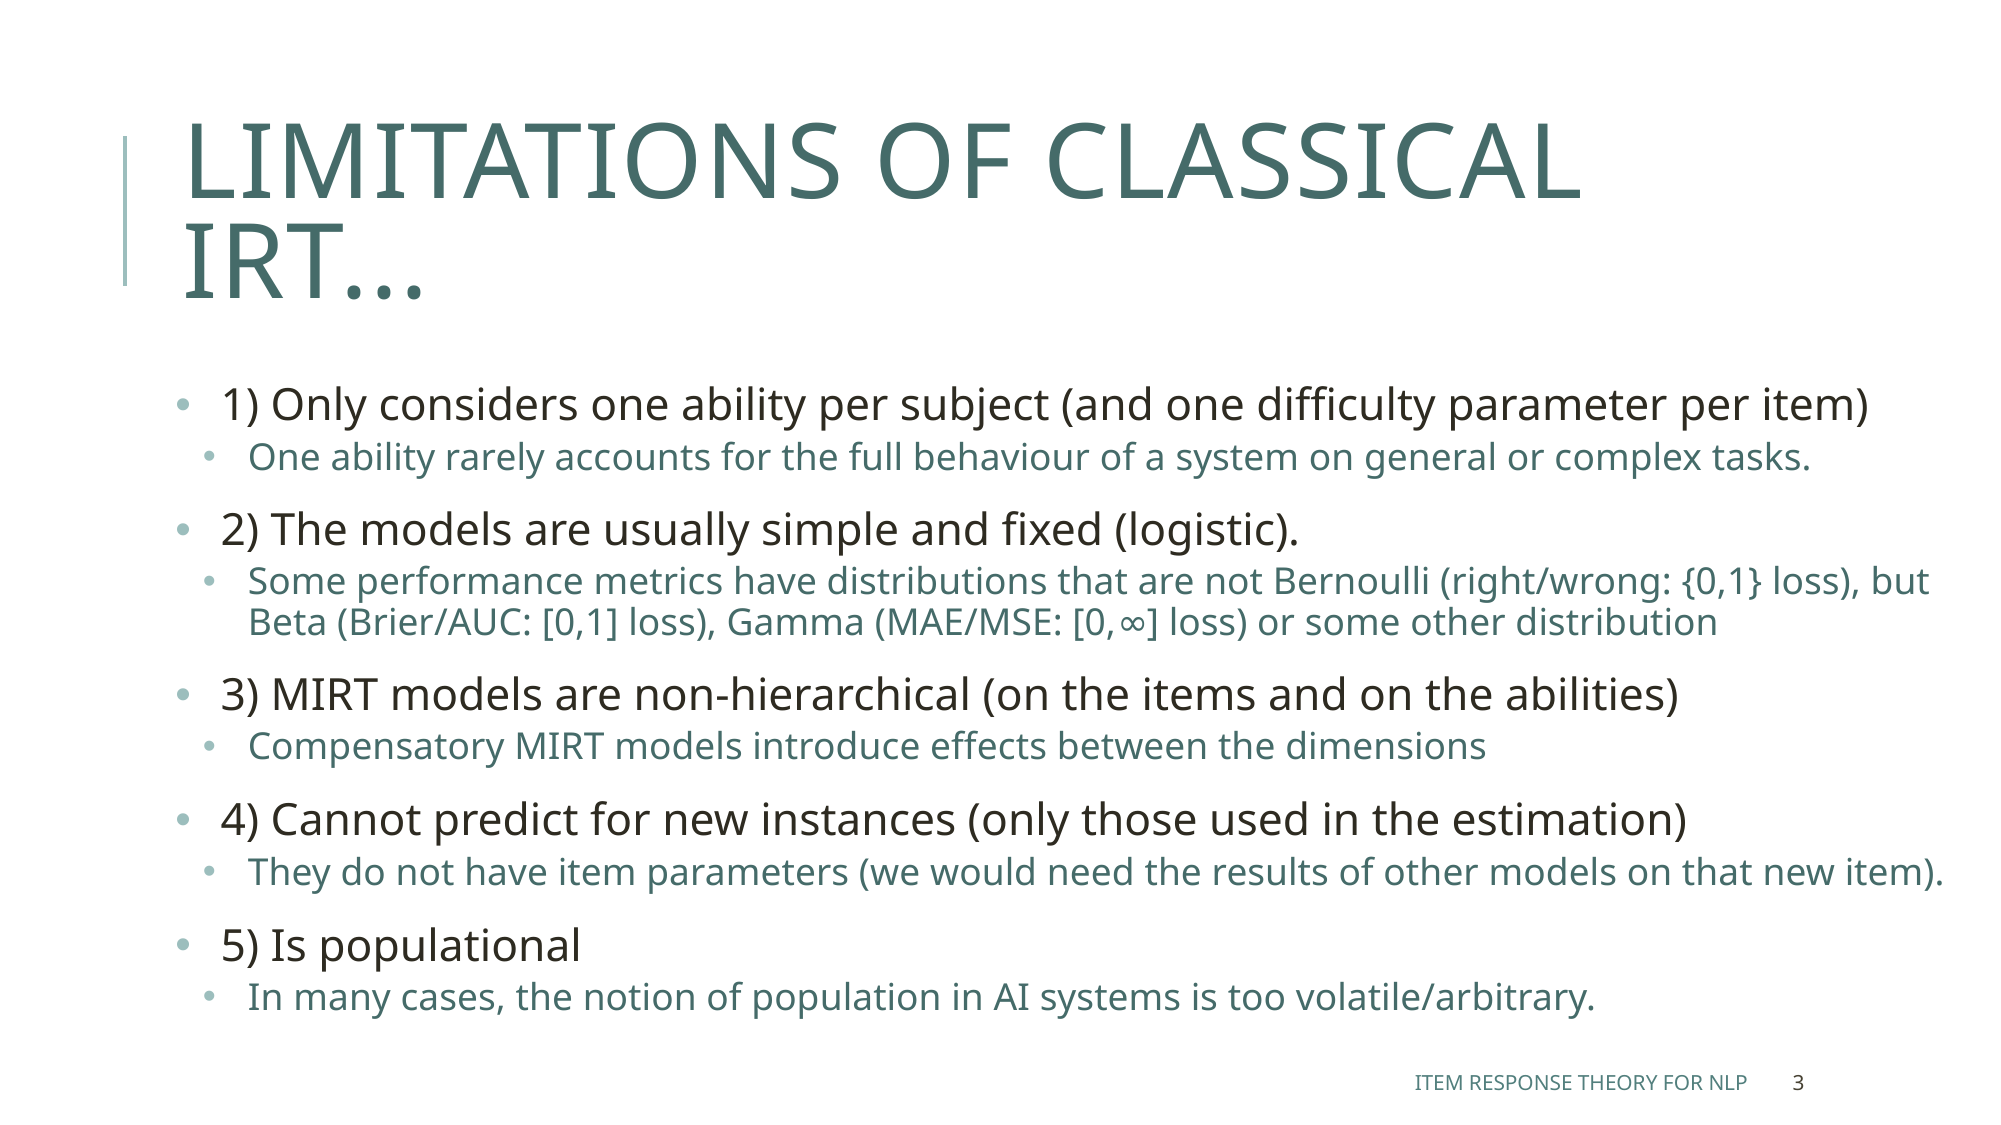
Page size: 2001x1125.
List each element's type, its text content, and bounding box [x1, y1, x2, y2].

title Limitations of classical irt... [168, 96, 1763, 342]
slide_number 3 [1777, 1061, 1938, 1107]
list 1) Only considers one ability per subject (and one difficulty parameter per item) One ability rarely accounts for the full behaviour of a system on general or complex tasks. 2) The models are usually simple and fixed (logistic). Some performance metrics have distributions that are not Bernoulli (right/wrong: {0,1} loss), but Beta (Brier/AUC: [0,1] loss), Gamma (MAE/MSE: [0,∞] loss) or some other distribution 3) MIRT models are non-hierarchical (on the items and on the abilities) Compensatory MIRT models introduce effects between the dimensions 4) Cannot predict for new instances (only those used in the estimation) They do not have item parameters (we would need the results of other models on that new item). 5) Is populational In many cases, the notion of population in AI systems is too volatile/arbitrary. [168, 375, 1959, 1035]
footer Item Response Theory for NLP [794, 1061, 1763, 1107]
